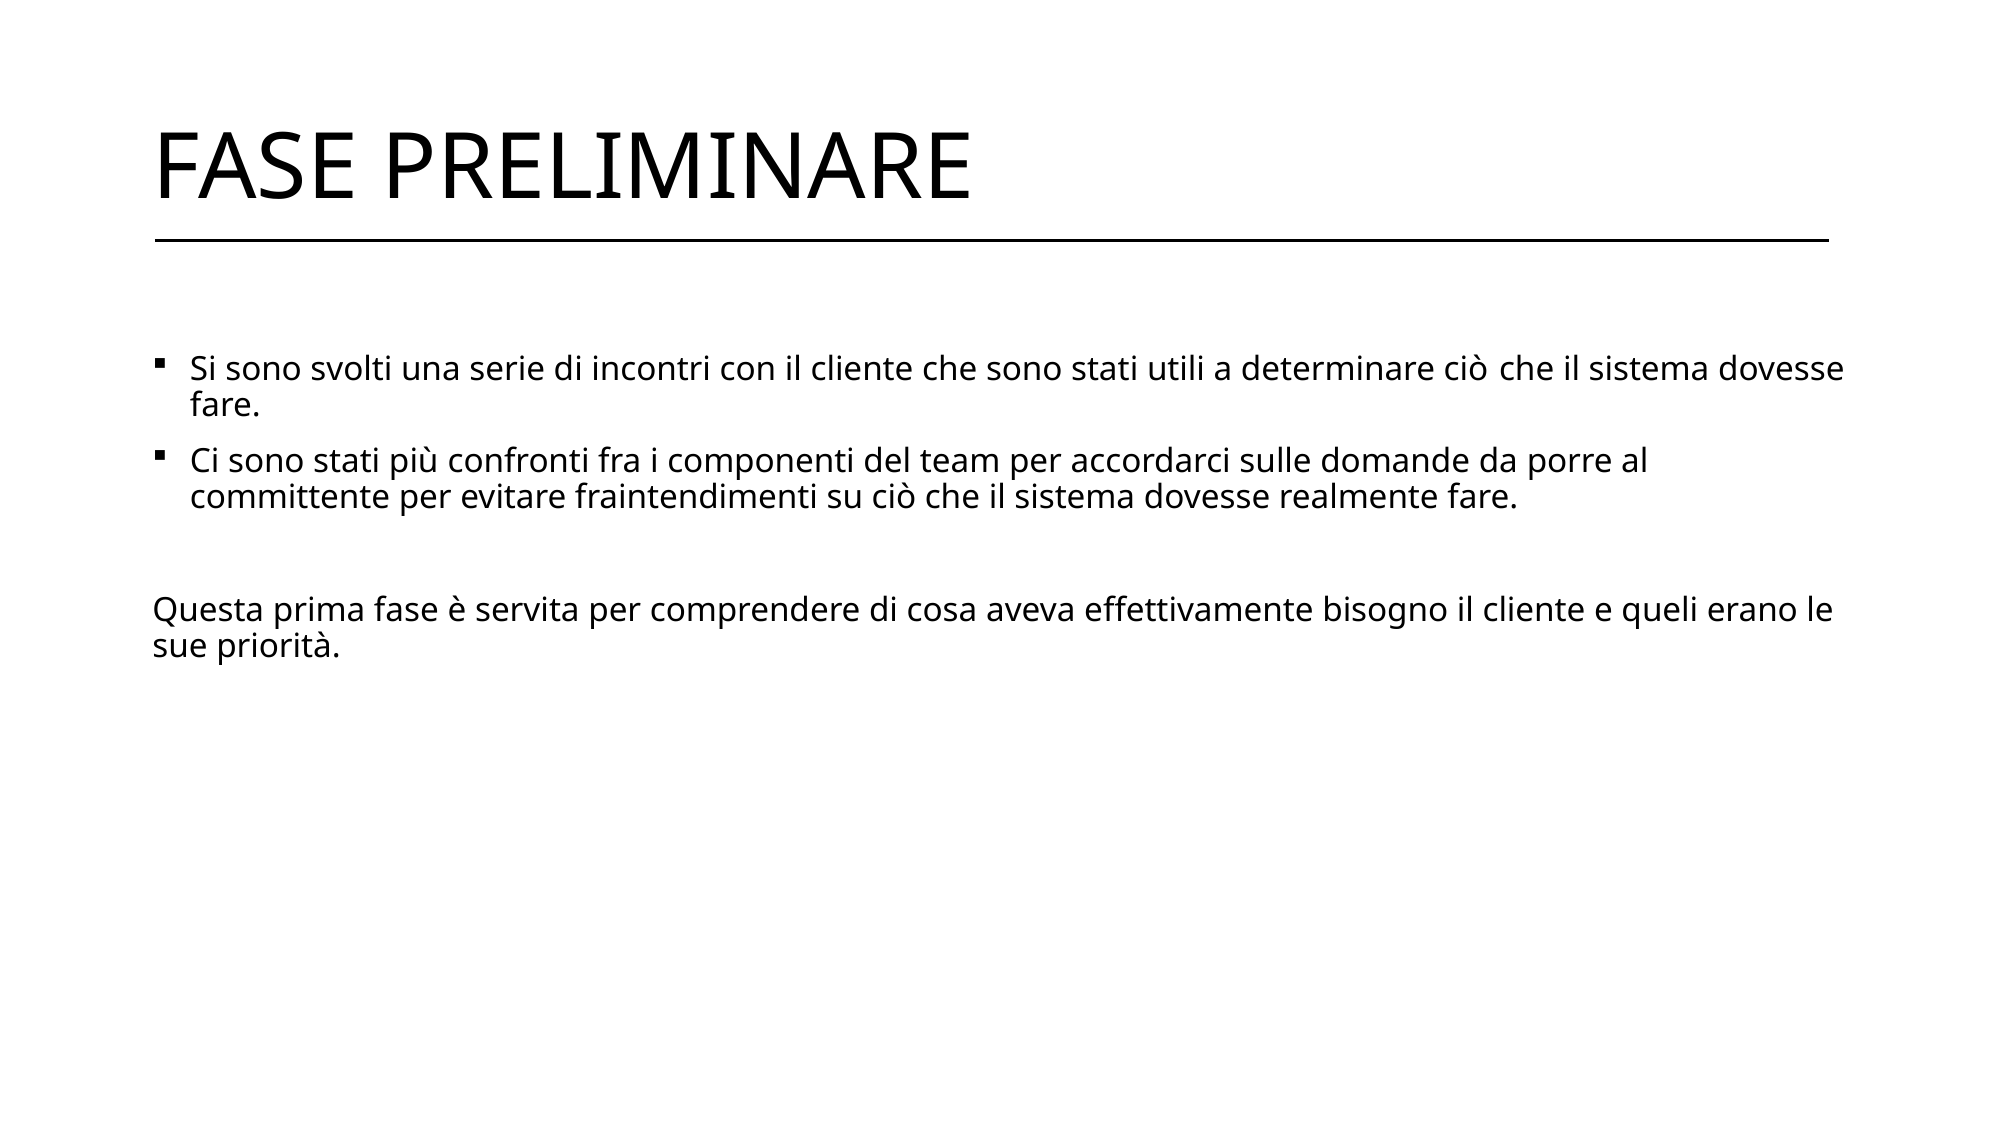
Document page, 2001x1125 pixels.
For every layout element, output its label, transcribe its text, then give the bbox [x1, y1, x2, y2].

list Si sono svolti una serie di incontri con il cliente che sono stati utili a determinare ciò che il sistema dovesse fare. Ci sono stati più confronti fra i componenti del team per accordarci sulle domande da porre al committente per evitare fraintendimenti su ciò che il sistema dovesse realmente fare. Questa prima fase è servita per comprendere di cosa aveva effettivamente bisogno il cliente e queli erano le sue priorità. [137, 283, 1863, 842]
title FASE PRELIMINARE [137, 59, 1863, 278]
